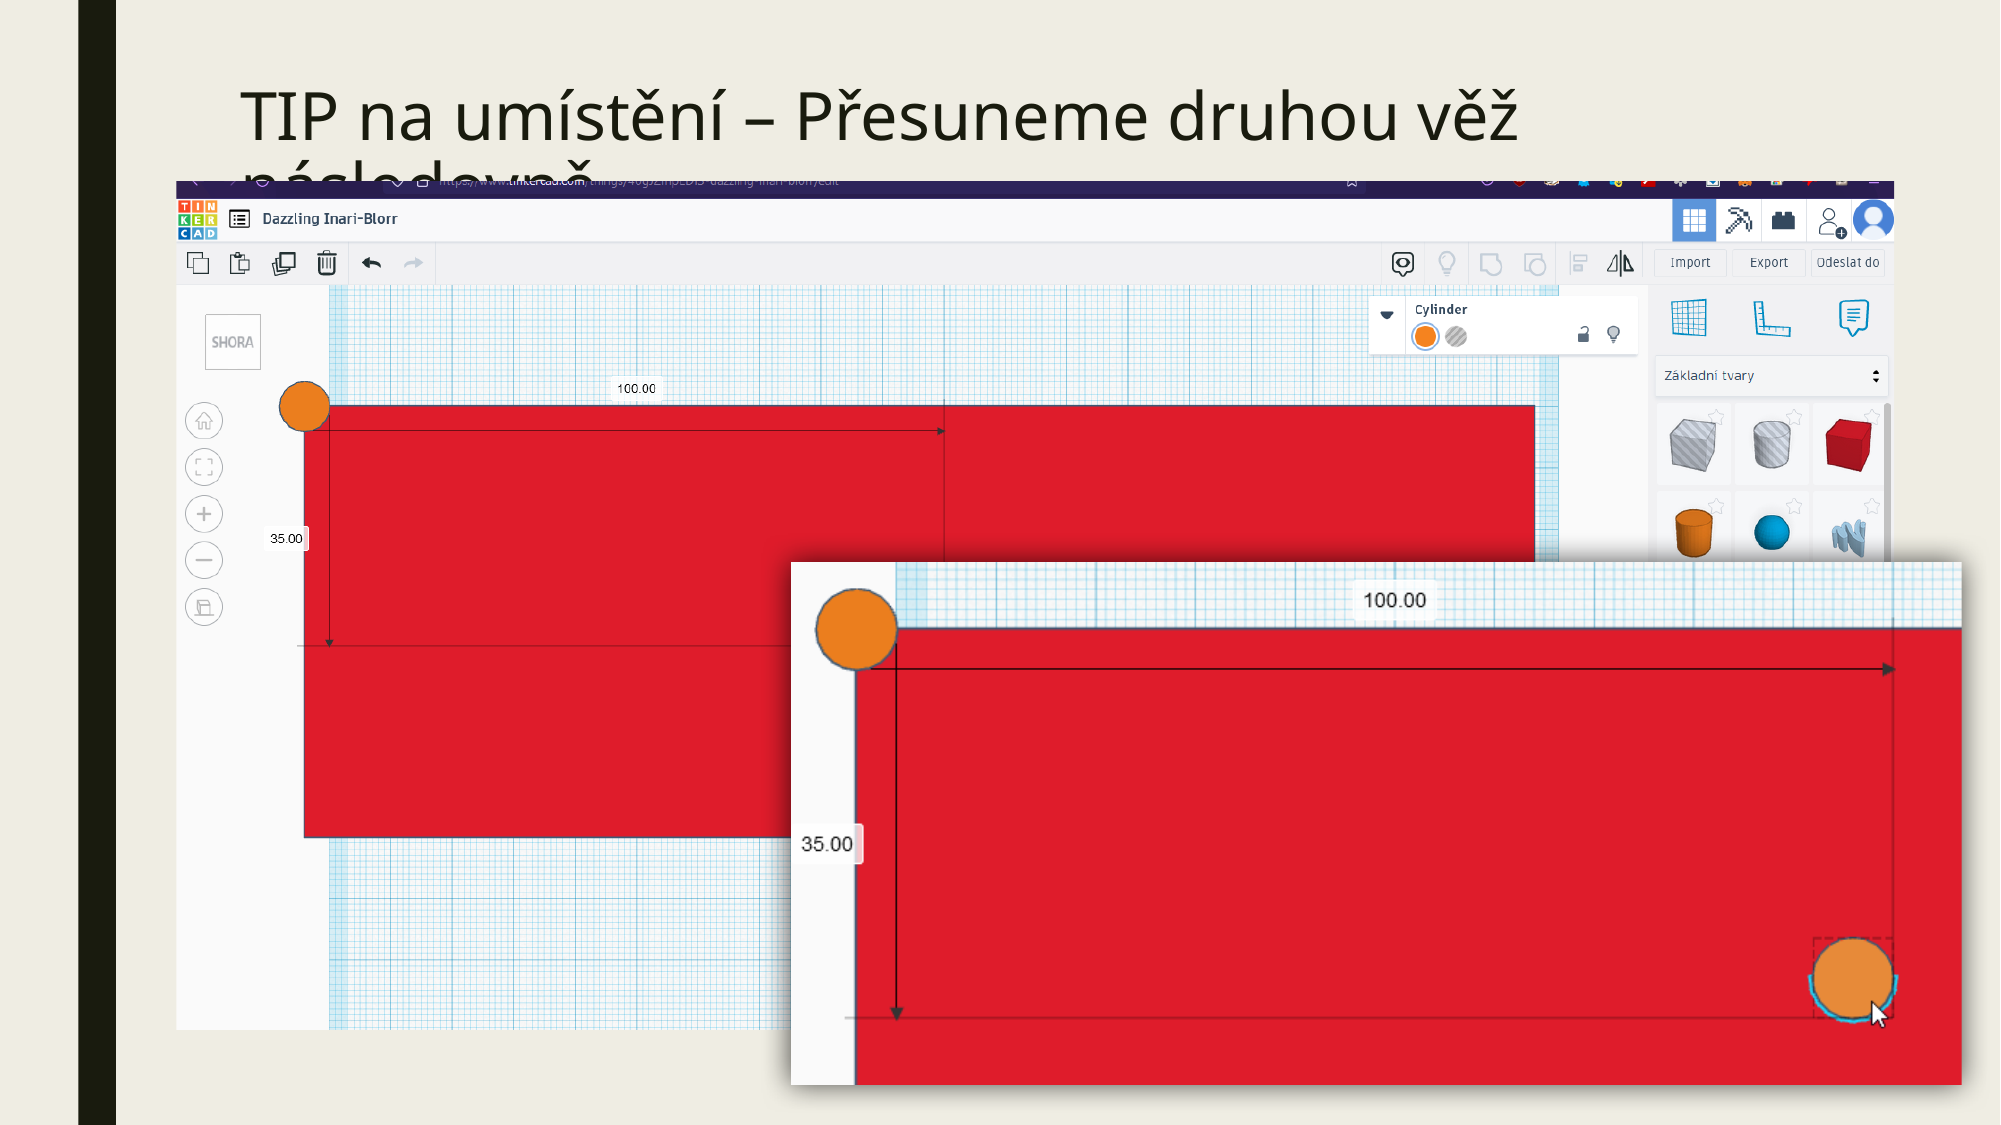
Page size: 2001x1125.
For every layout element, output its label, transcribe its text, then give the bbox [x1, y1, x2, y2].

title TIP na umístění – Přesuneme druhou věž následovně [225, 75, 1800, 181]
picture [176, 181, 1962, 1085]
